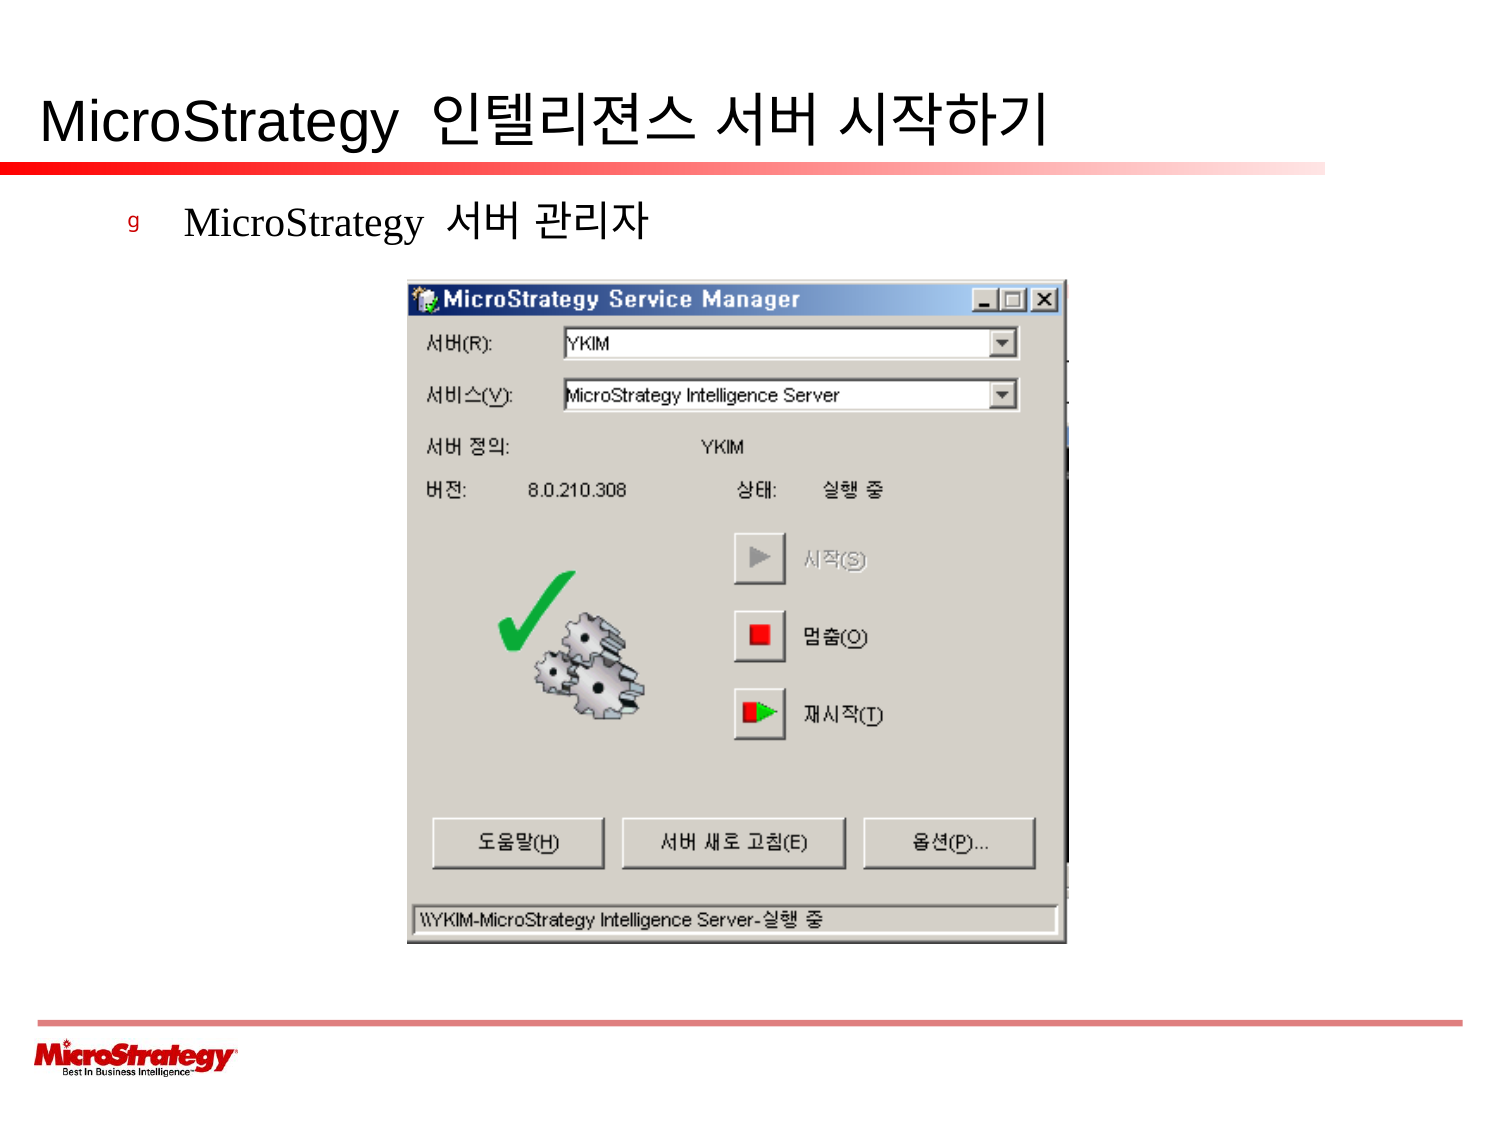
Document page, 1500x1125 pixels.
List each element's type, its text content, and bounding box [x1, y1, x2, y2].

picture [34, 1038, 238, 1077]
title MicroStrategy 인텔리젼스 서버 시작하기 [24, 24, 1463, 162]
picture [407, 278, 1070, 944]
list MicroStrategy 서버 관리자 [112, 187, 713, 300]
